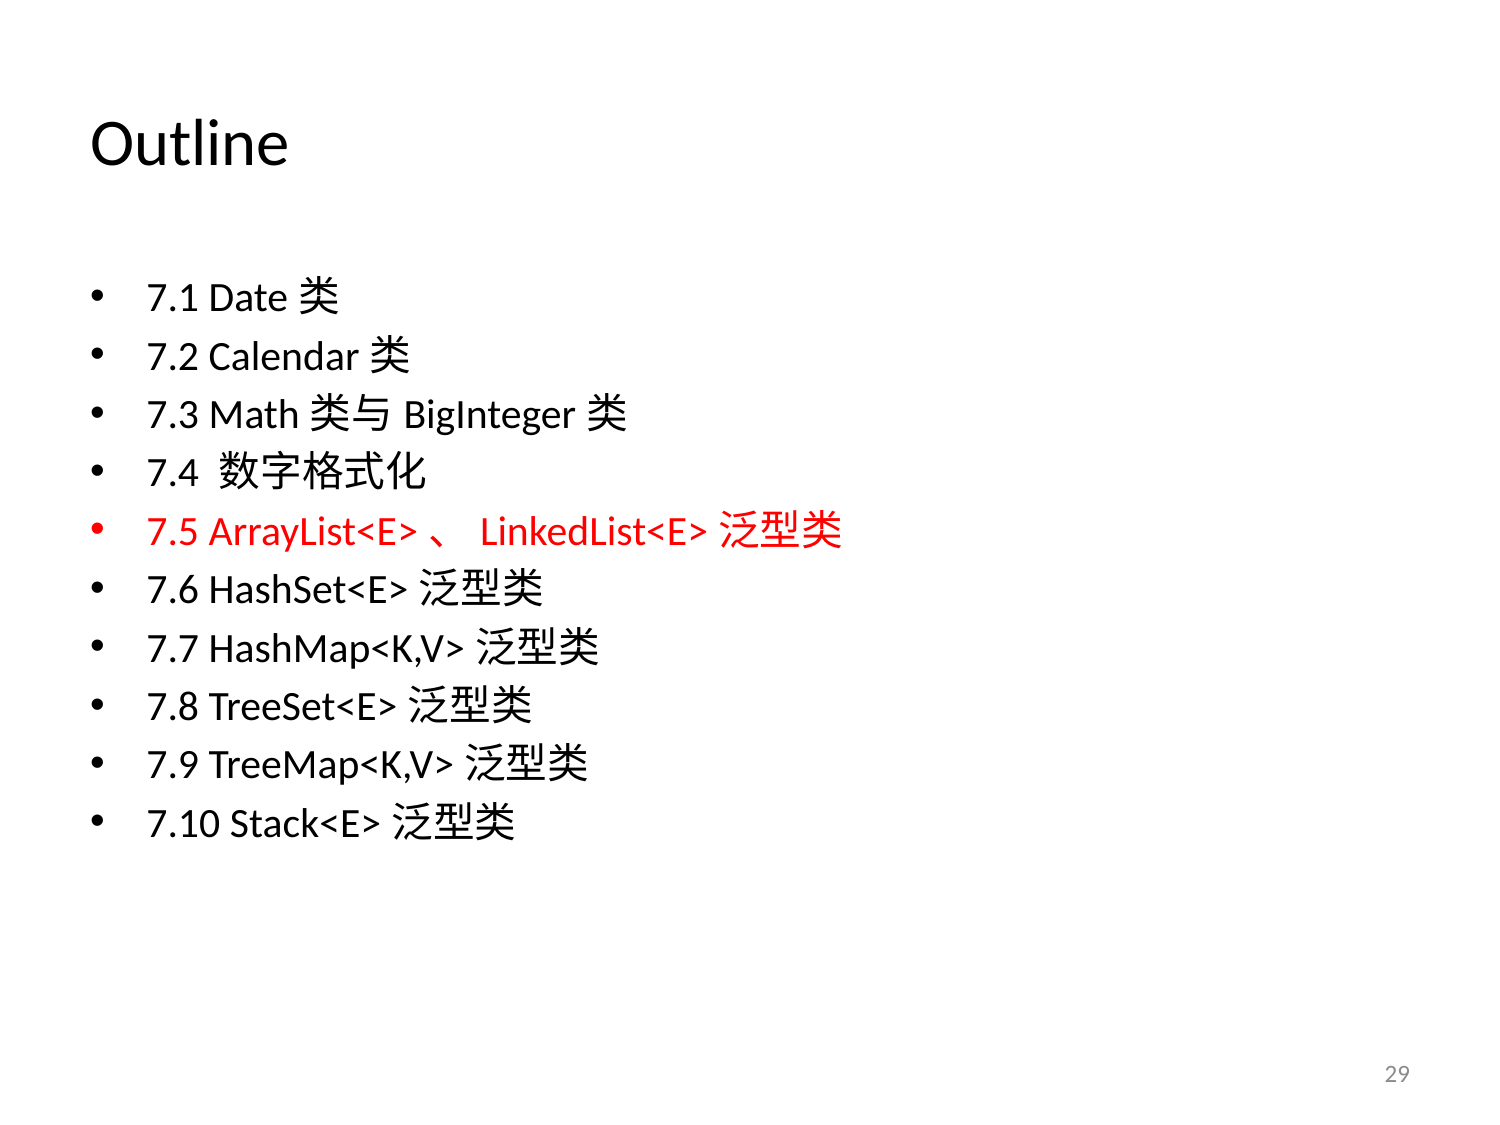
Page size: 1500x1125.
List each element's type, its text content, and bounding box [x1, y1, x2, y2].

list 7.1 Date类 7.2 Calendar类 7.3 Math类与BigInteger类 7.4 数字格式化 7.5 ArrayList<E>、LinkedList<E>泛型类 7.6 HashSet<E>泛型类 7.7 HashMap<K,V>泛型类 7.8 TreeSet<E>泛型类 7.9 TreeMap<K,V>泛型类 7.10 Stack<E>泛型类 [75, 262, 1425, 1005]
title Outline [75, 45, 1425, 233]
slide_number 29 [1074, 1042, 1425, 1103]
